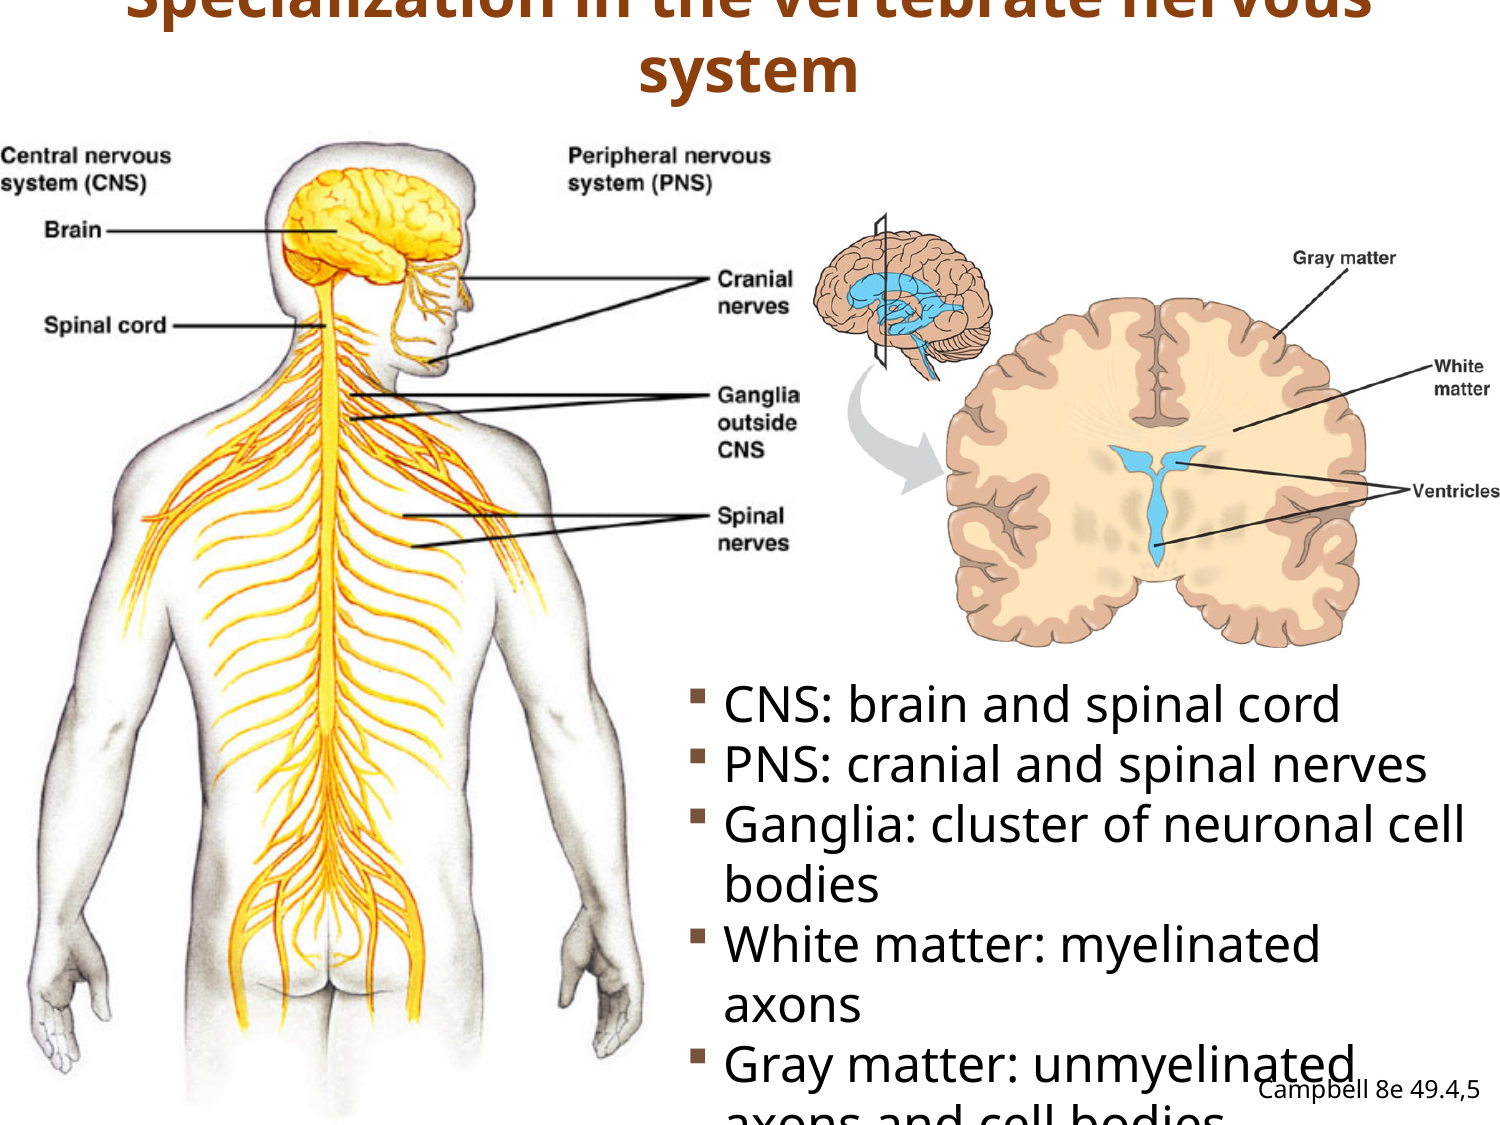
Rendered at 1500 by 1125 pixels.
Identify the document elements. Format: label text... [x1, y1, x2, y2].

picture [813, 212, 1500, 666]
text_box Campbell 8e 49.4,5 [1242, 1066, 1496, 1111]
title Specialization in the vertebrate nervous system [75, 0, 1425, 113]
text_box CNS: brain and spinal cord PNS: cranial and spinal nerves Ganglia: cluster of neuronal cell bodies White matter: myelinated axons Gray matter: unmyelinated axons and cell bodies [801, 665, 1475, 1039]
picture [0, 130, 801, 1125]
